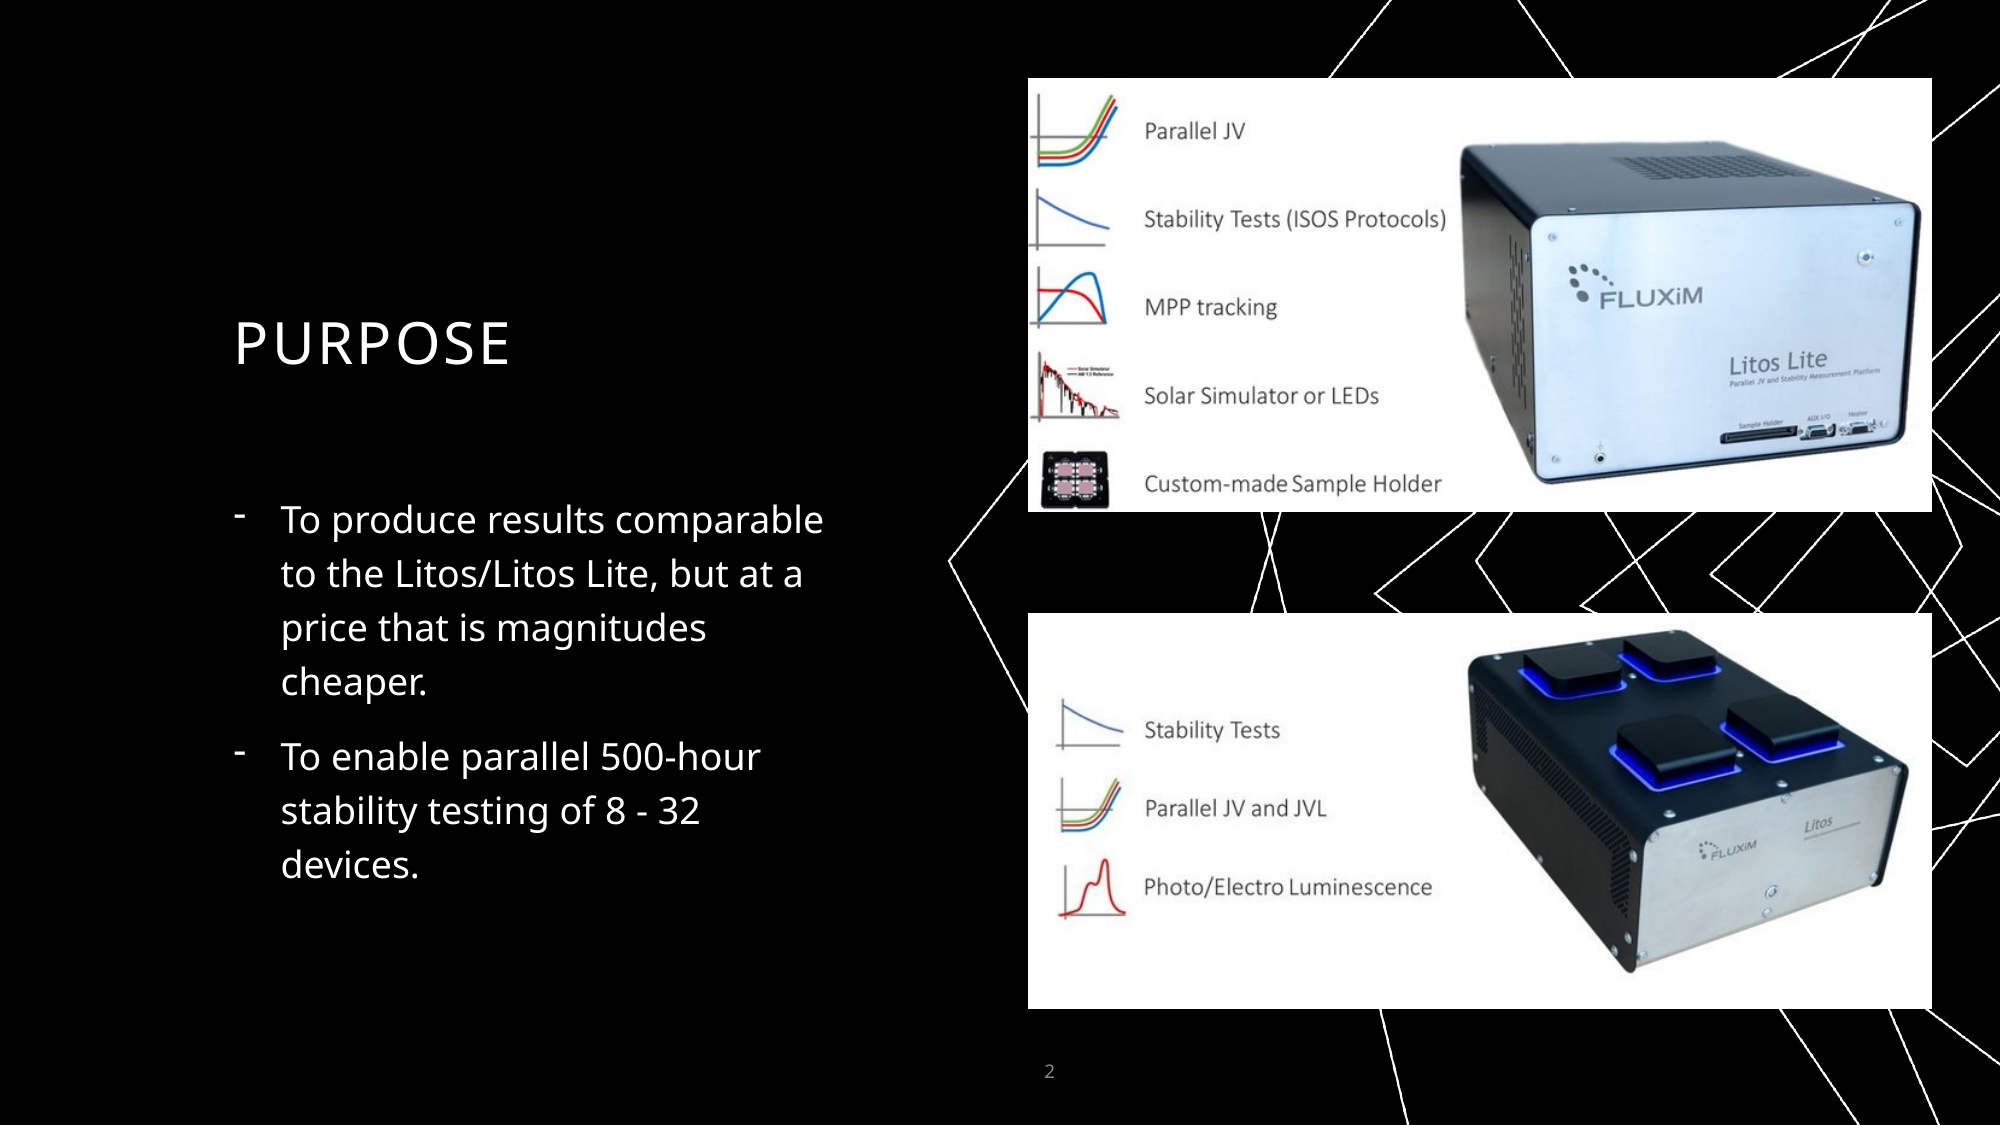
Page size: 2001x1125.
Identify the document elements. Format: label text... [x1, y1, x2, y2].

picture [900, 0, 2000, 1125]
list To produce results comparable to the Litos/Litos Lite, but at a price that is magnitudes cheaper. To enable parallel 500-hour stability testing of 8 - 32 devices. [218, 479, 851, 983]
slide_number 2 [908, 1042, 1071, 1103]
title Purpose [218, 167, 740, 385]
